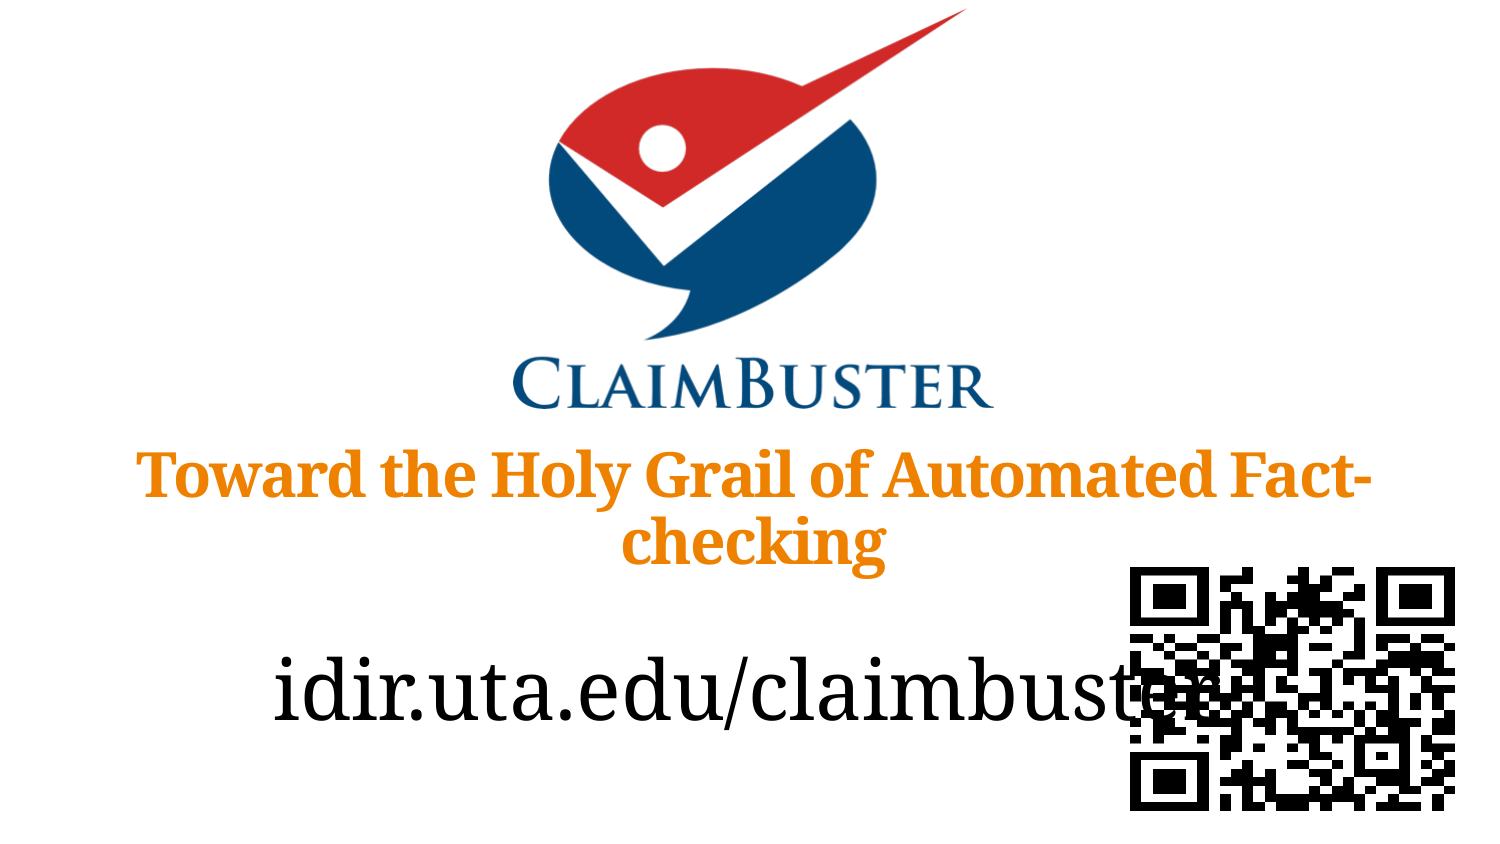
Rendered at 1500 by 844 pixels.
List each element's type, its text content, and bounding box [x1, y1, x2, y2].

text_box Toward the Holy Grail of Automated Fact-checking [26, 436, 1482, 513]
picture [1086, 533, 1500, 844]
text_box idir.uta.edu/claimbuster [205, 596, 1081, 778]
picture [513, 8, 994, 409]
